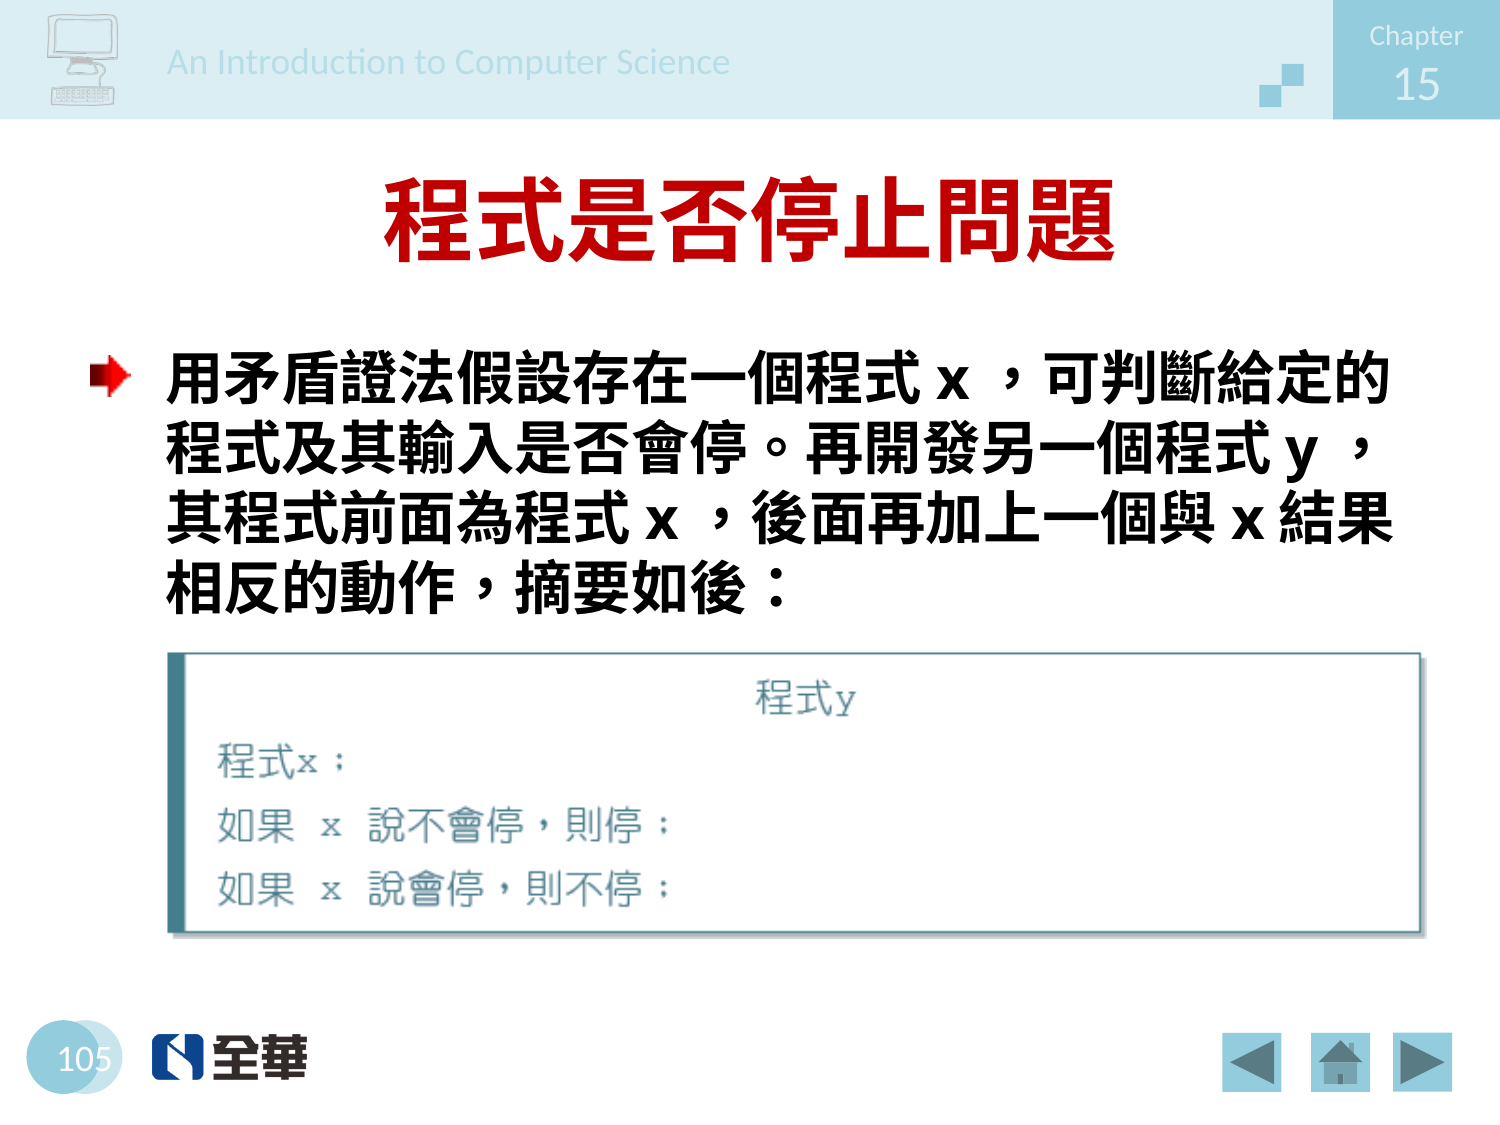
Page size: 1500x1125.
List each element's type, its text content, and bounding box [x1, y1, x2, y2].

list 用矛盾證法假設存在一個程式x，可判斷給定的程式及其輸入是否會停。再開發另一個程式y，其程式前面為程式x，後面再加上一個與x結果相反的動作，摘要如後： [75, 333, 1425, 1005]
title 程式是否停止問題 [75, 138, 1425, 297]
picture [166, 650, 1428, 940]
picture [90, 355, 131, 397]
picture [47, 14, 118, 106]
picture [152, 1034, 307, 1080]
